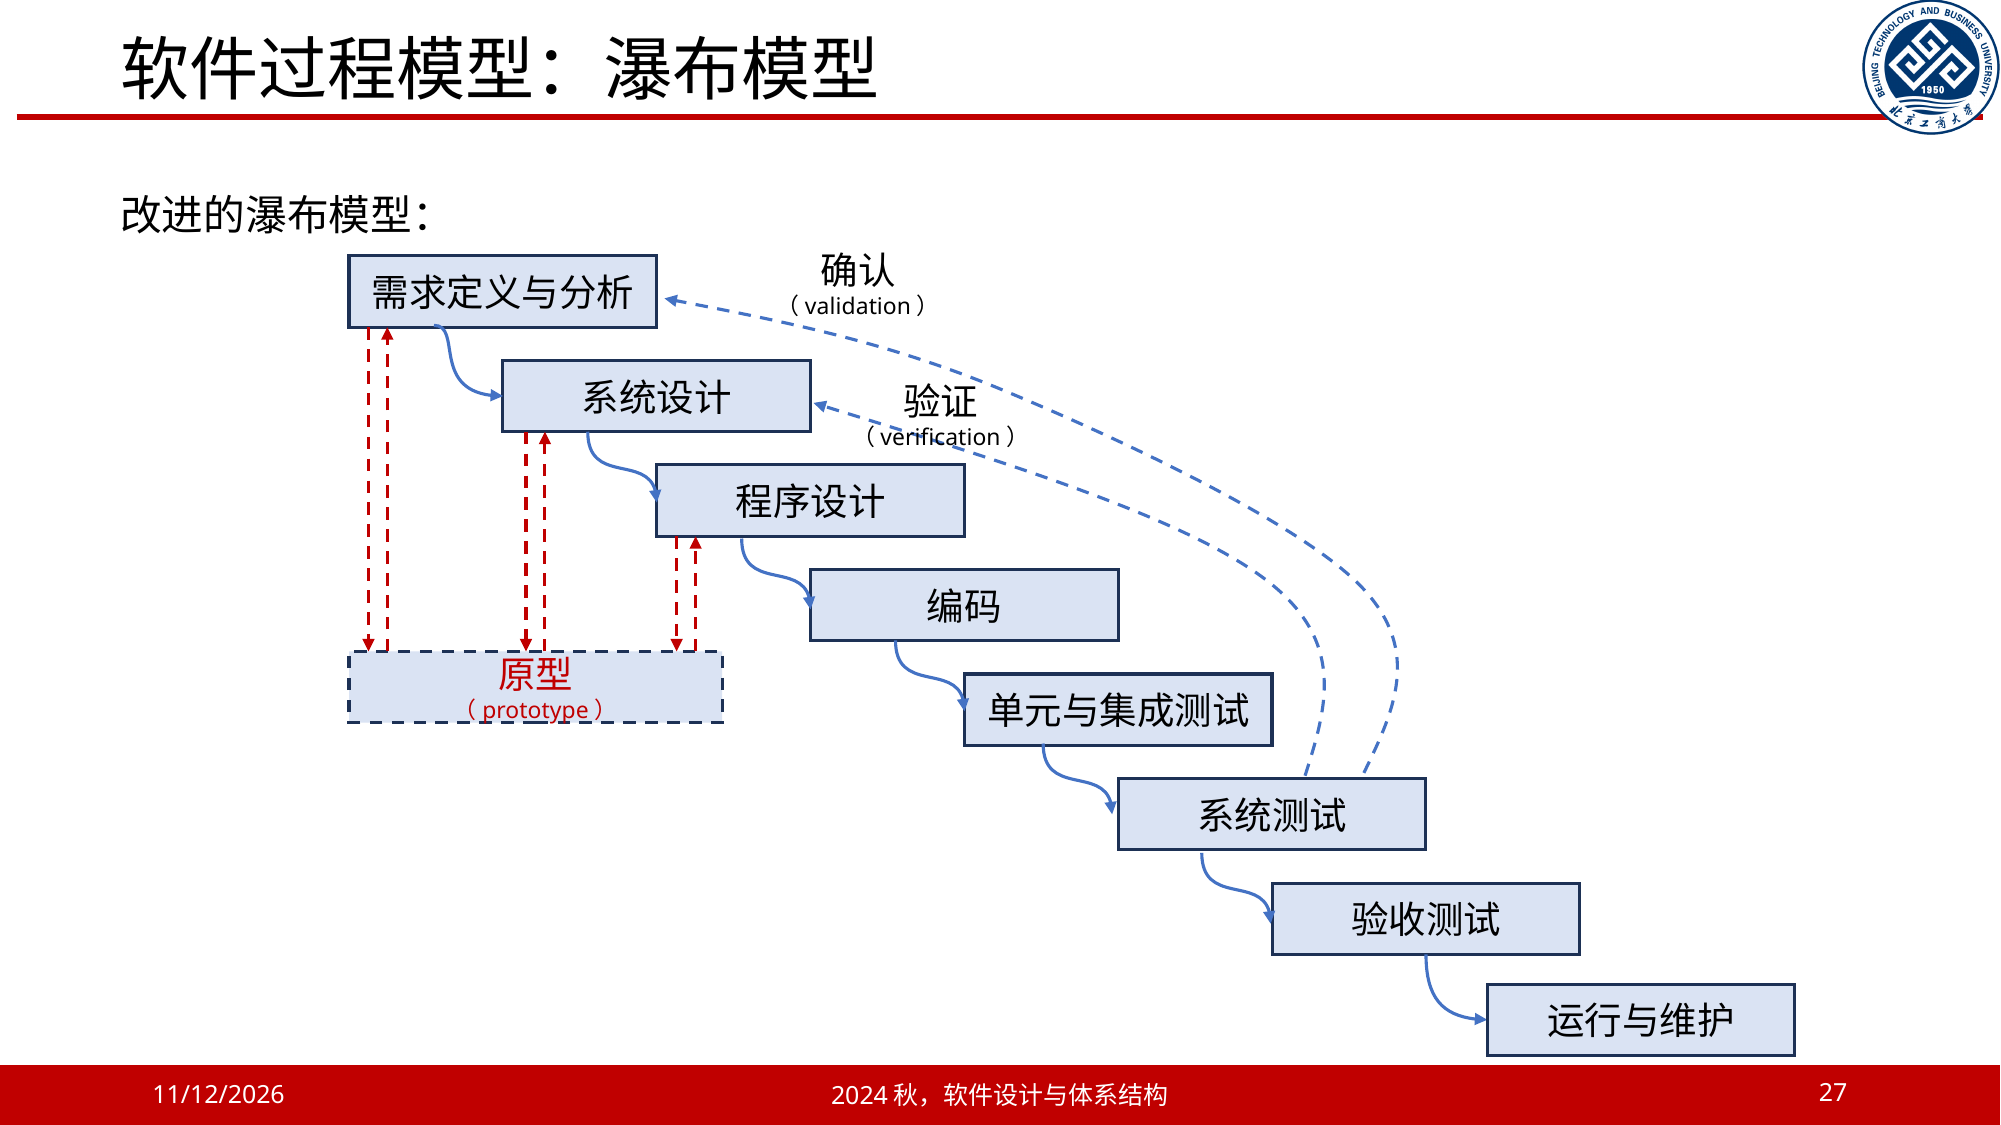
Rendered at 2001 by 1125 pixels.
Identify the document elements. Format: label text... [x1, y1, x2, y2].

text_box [348, 238, 1796, 1056]
title 软件过程模型：瀑布模型 [105, 27, 1861, 116]
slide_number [137, 1065, 588, 1125]
picture [1861, 0, 2000, 135]
text_box 改进的瀑布模型： [105, 156, 1863, 246]
footer 2024秋，软件设计与体系结构 [662, 1065, 1338, 1125]
slide_number 27 [1412, 1063, 1863, 1124]
text_box [0, 1063, 2000, 1125]
